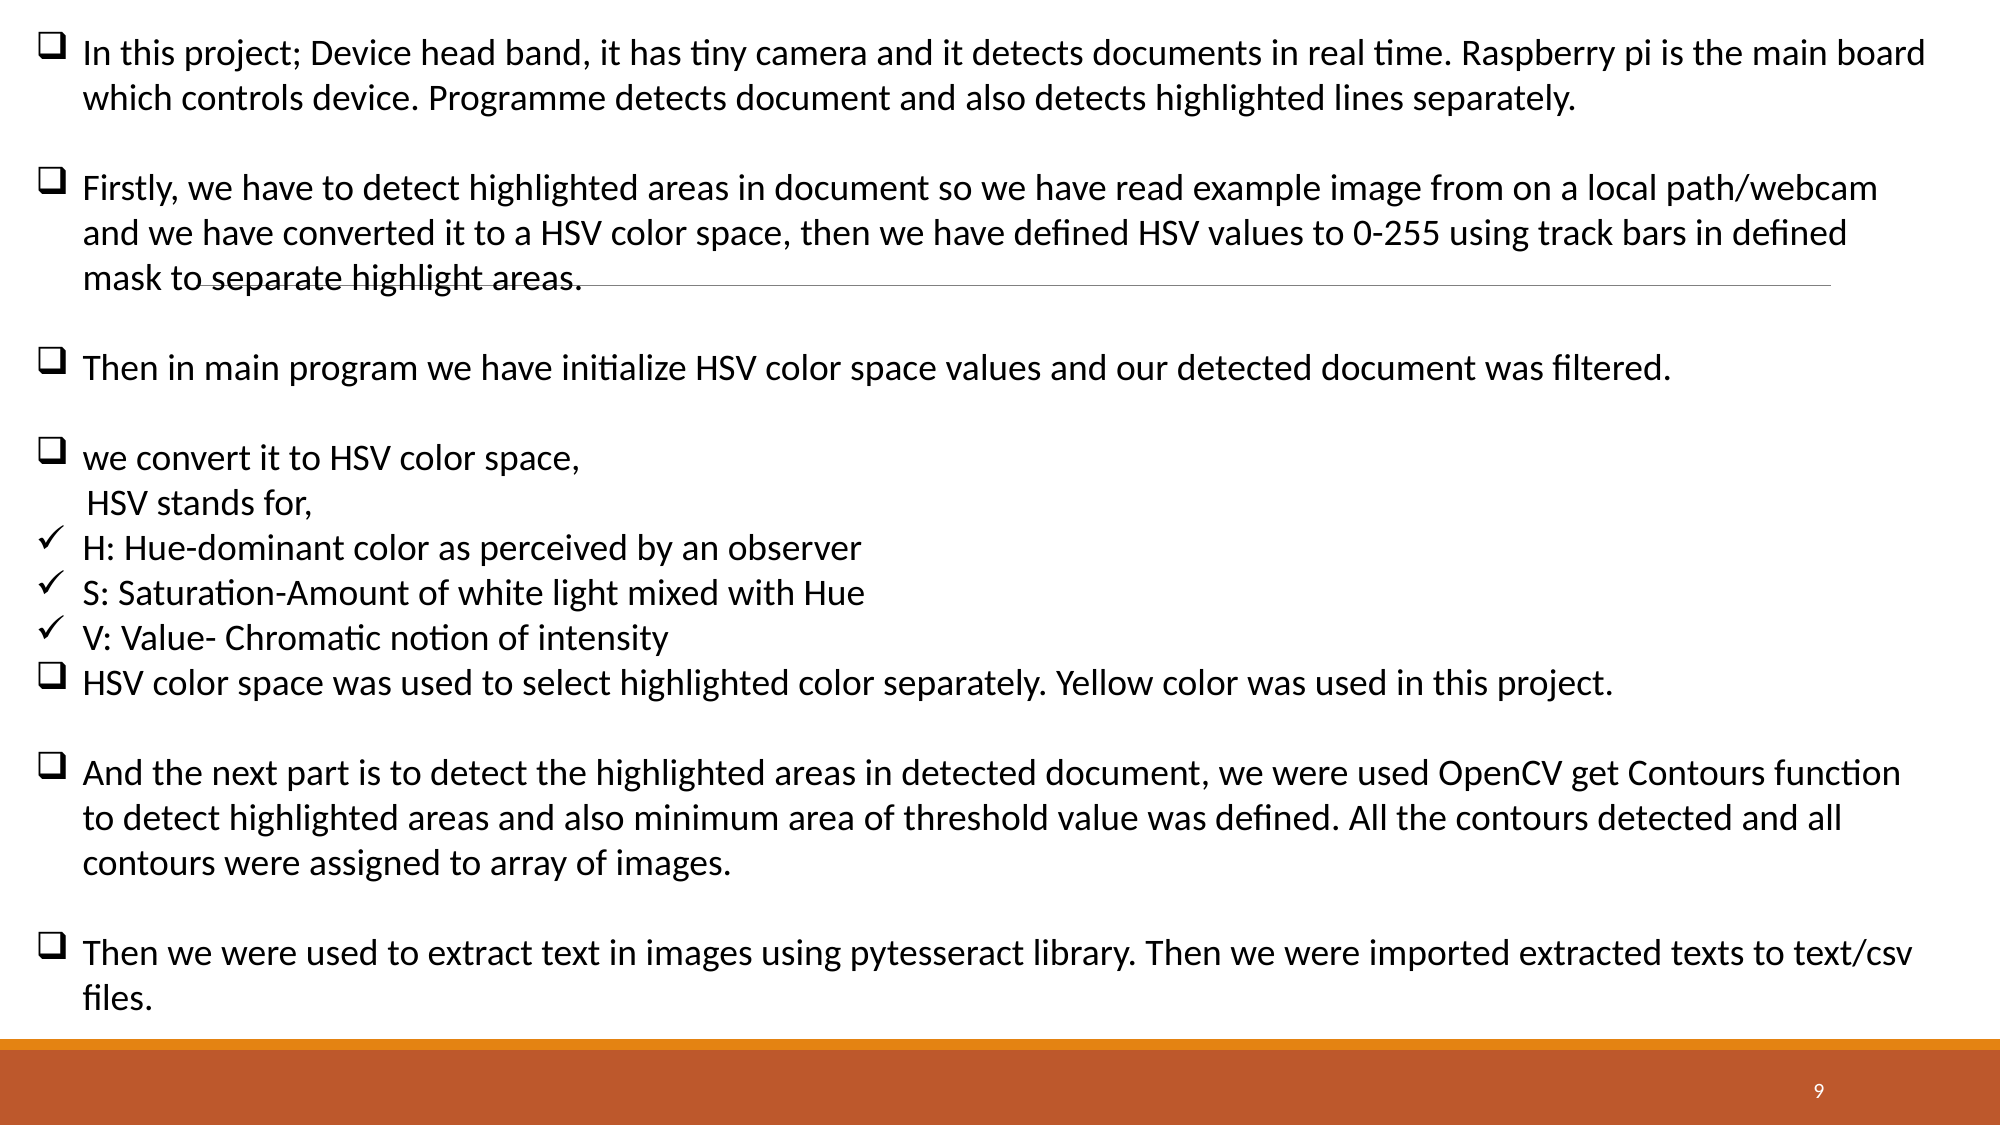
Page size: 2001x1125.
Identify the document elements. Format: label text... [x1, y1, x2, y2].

slide_number 9 [1624, 1059, 1840, 1120]
text_box In this project; Device head band, it has tiny camera and it detects documents in real time. Raspberry pi is the main board which controls device. Programme detects document and also detects highlighted lines separately. Firstly, we have to detect highlighted areas in document so we have read example image from on a local path/webcam and we have converted it to a HSV color space, then we have defined HSV values to 0-255 using track bars in defined mask to separate highlight areas. Then in main program we have initialize HSV color space values and our detected document was filtered. we convert it to HSV color space, HSV stands for, H: Hue-dominant color as perceived by an observer S: Saturation-Amount of white light mixed with Hue V: Value- Chromatic notion of intensity HSV color space was used to select highlighted color separately. Yellow color was used in this project. And the next part is to detect the highlighted areas in detected document, we were used OpenCV get Contours function to detect highlighted areas and also minimum area of threshold value was defined. All the contours detected and all contours were assigned to array of images. Then we were used to extract text in images using pytesseract library. Then we were imported extracted texts to text/csv files. [20, 20, 1953, 1071]
